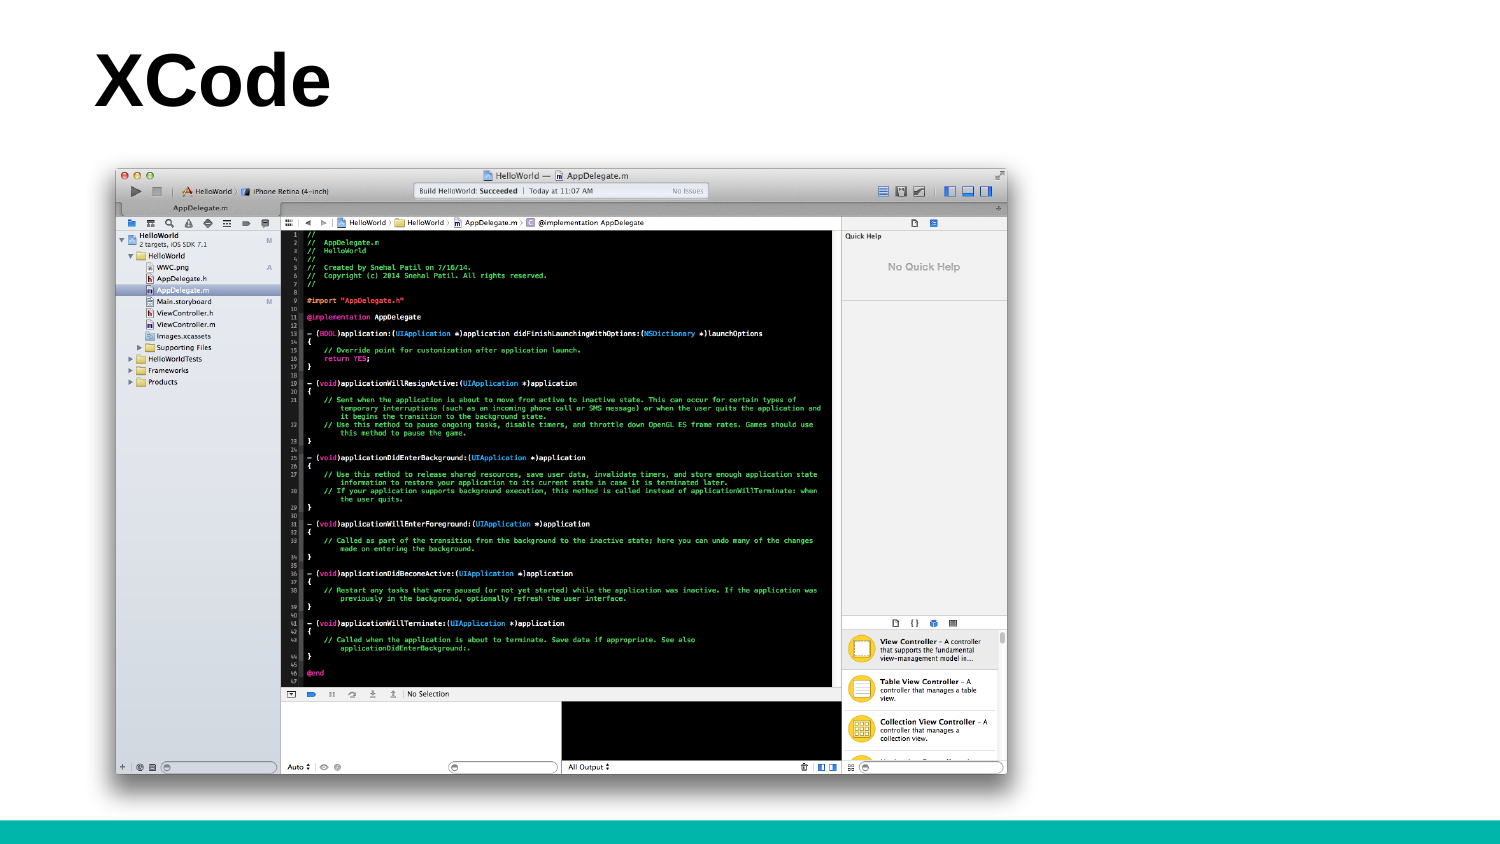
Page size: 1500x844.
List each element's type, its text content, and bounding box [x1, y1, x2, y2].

title XCode [79, 5, 1430, 147]
picture [79, 146, 1044, 825]
